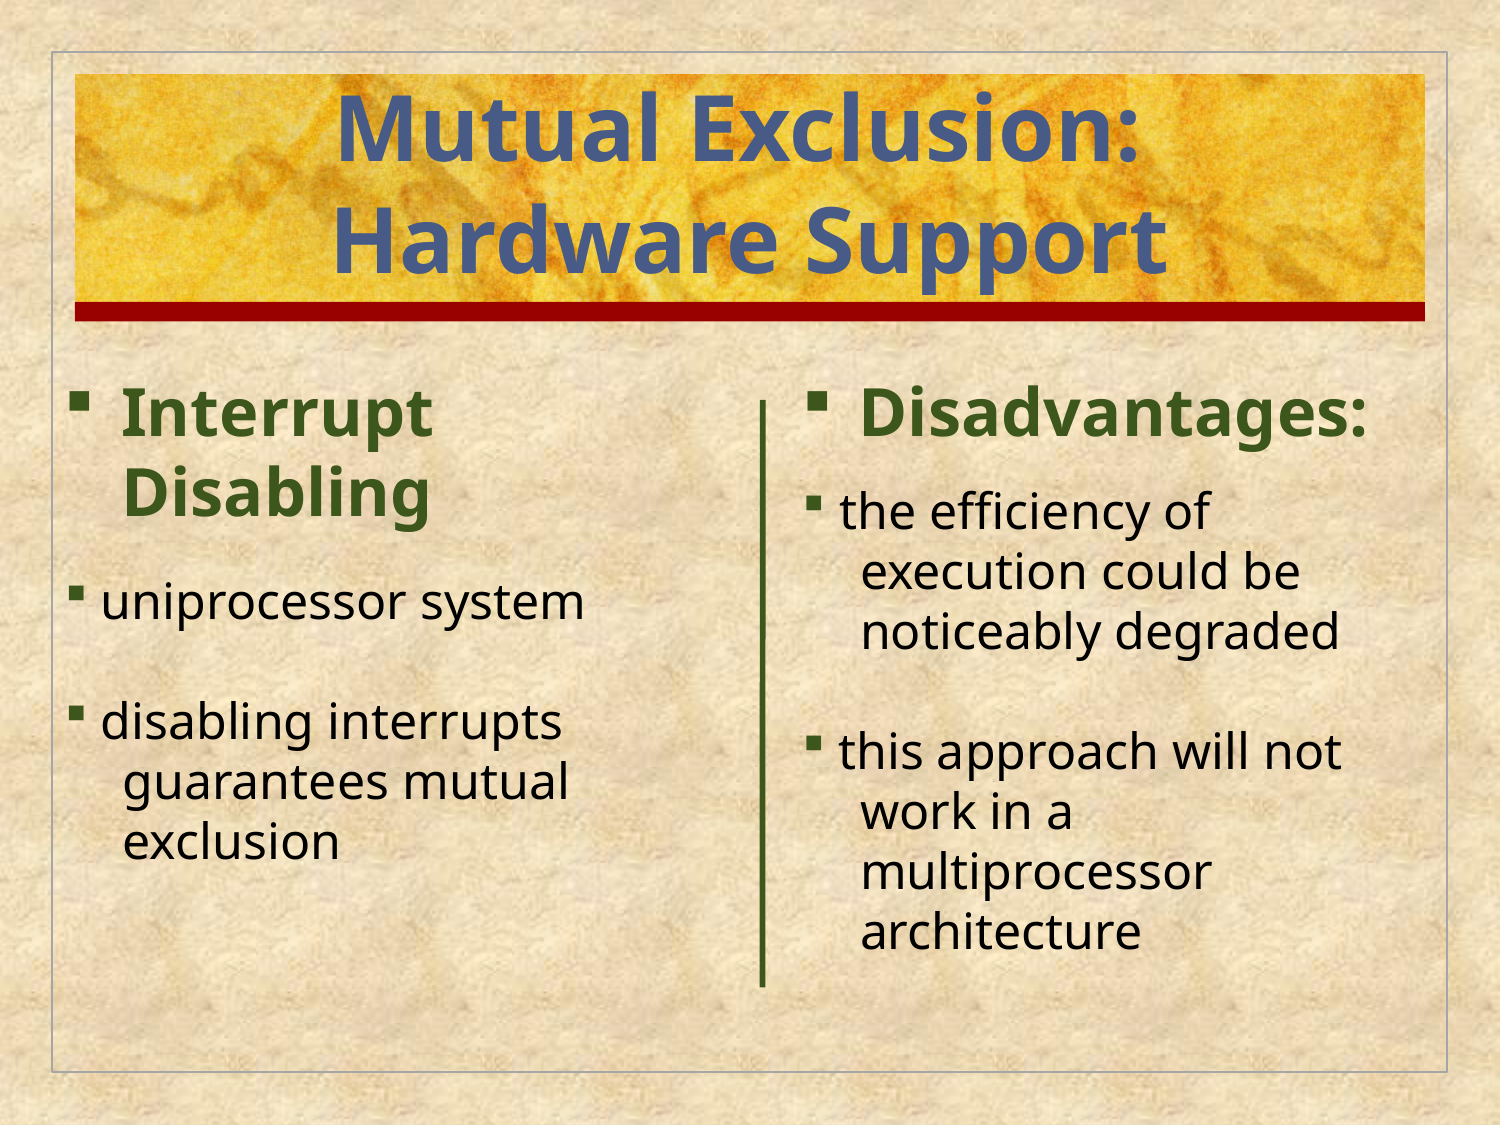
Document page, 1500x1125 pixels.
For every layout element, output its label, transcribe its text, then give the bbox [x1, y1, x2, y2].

title Mutual Exclusion: Hardware Support [108, 74, 1392, 292]
text_box Interrupt Disabling uniprocessor system disabling interrupts guarantees mutual exclusion [49, 362, 738, 937]
picture [0, 0, 1500, 1125]
text_box Disadvantages: the efficiency of execution could be noticeably degraded this approach will not work in a multiprocessor architecture [787, 362, 1438, 1028]
